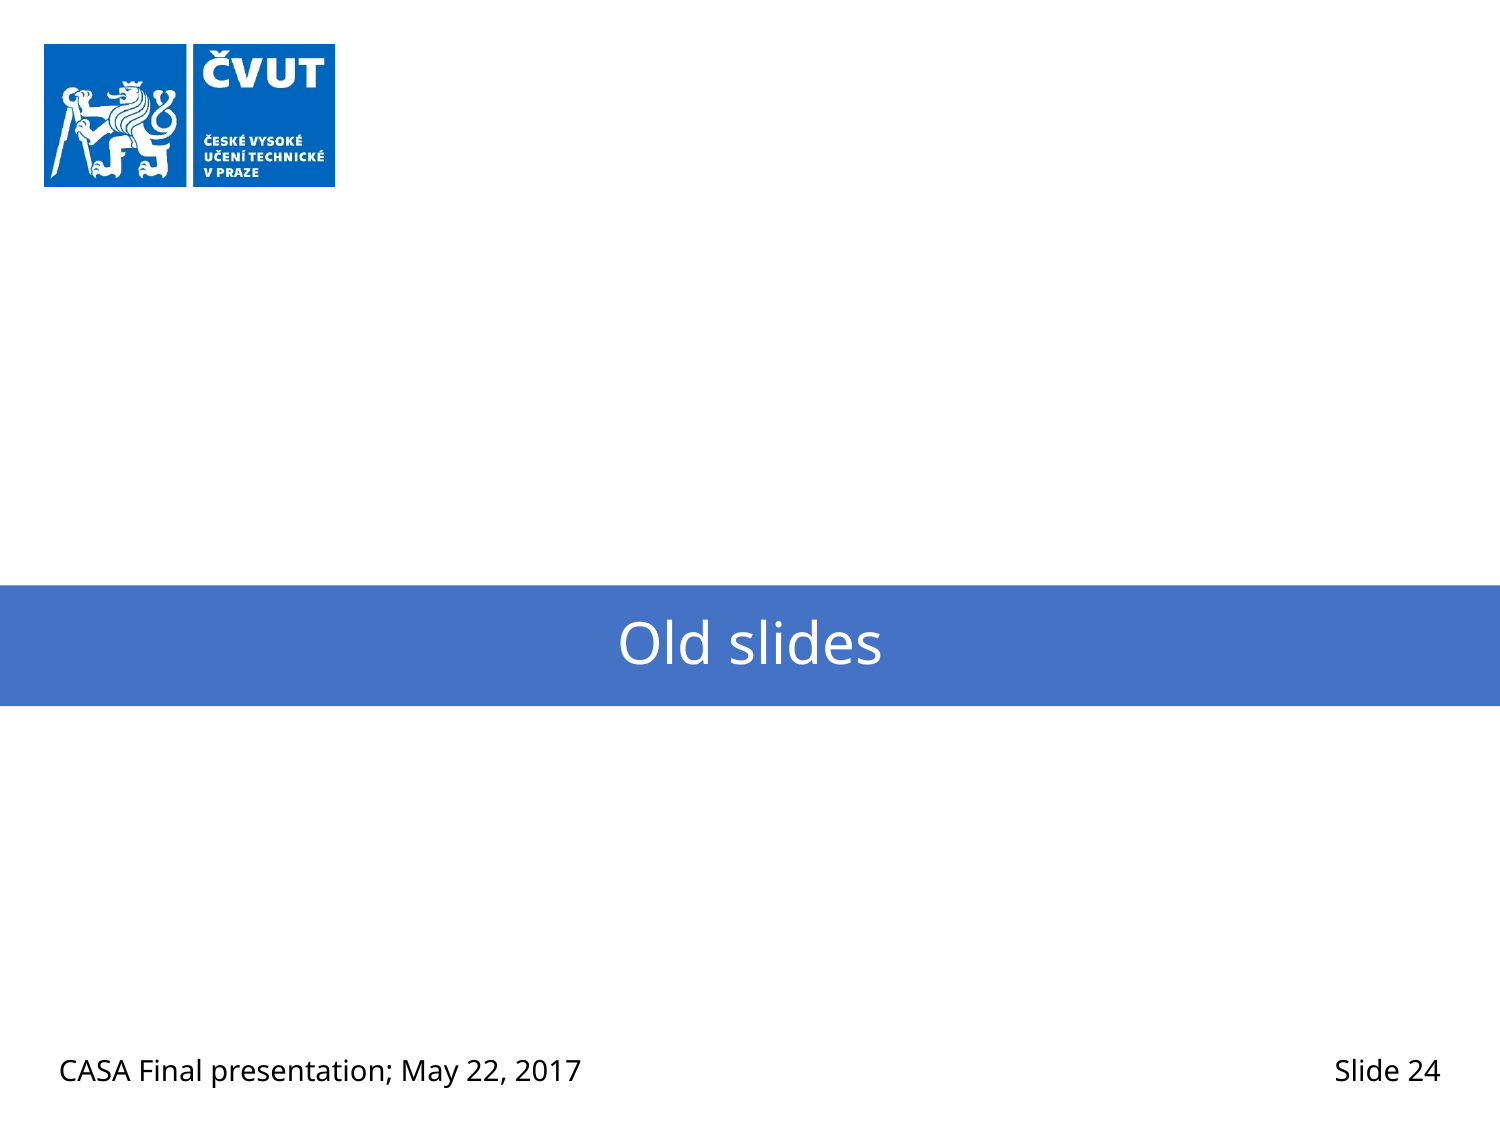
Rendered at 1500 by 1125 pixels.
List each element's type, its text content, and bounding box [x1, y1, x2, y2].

title Old slides [0, 585, 1500, 707]
picture [44, 44, 335, 187]
